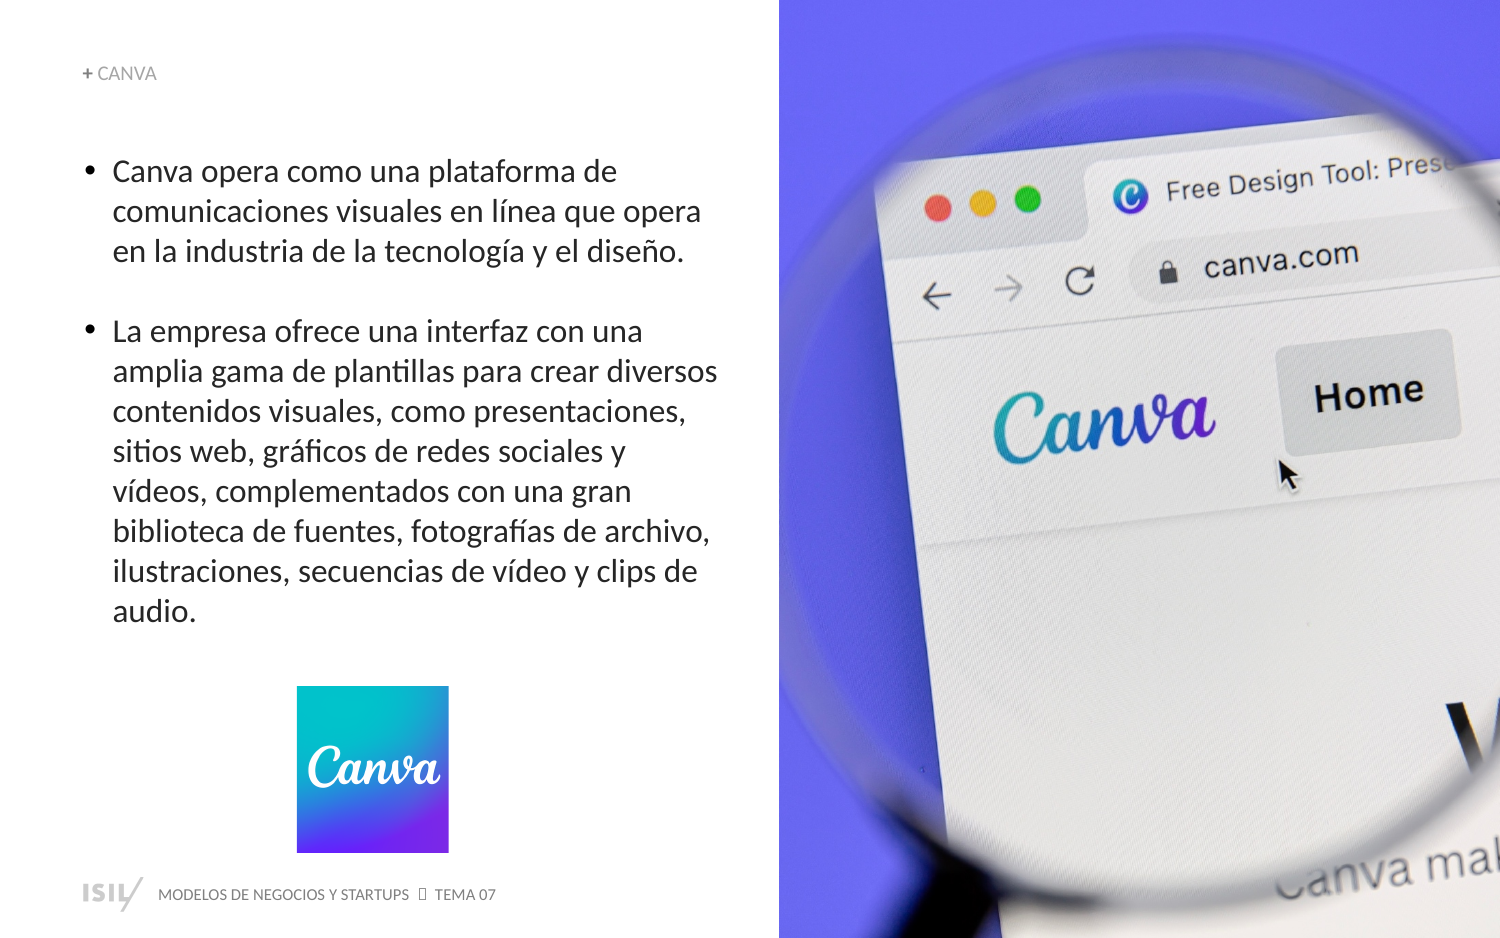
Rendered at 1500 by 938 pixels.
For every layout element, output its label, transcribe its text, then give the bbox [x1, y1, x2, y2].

picture [779, 0, 1500, 938]
text_box Canva opera como una plataforma de comunicaciones visuales en línea que opera en la industria de la tecnología y el diseño. La empresa ofrece una interfaz con una amplia gama de plantillas para crear diversos contenidos visuales, como presentaciones, sitios web, gráficos de redes sociales y vídeos, complementados con una gran biblioteca de fuentes, fotografías de archivo, ilustraciones, secuencias de vídeo y clips de audio. [82, 149, 721, 629]
text_box + CANVA [82, 61, 721, 85]
picture [296, 686, 449, 853]
